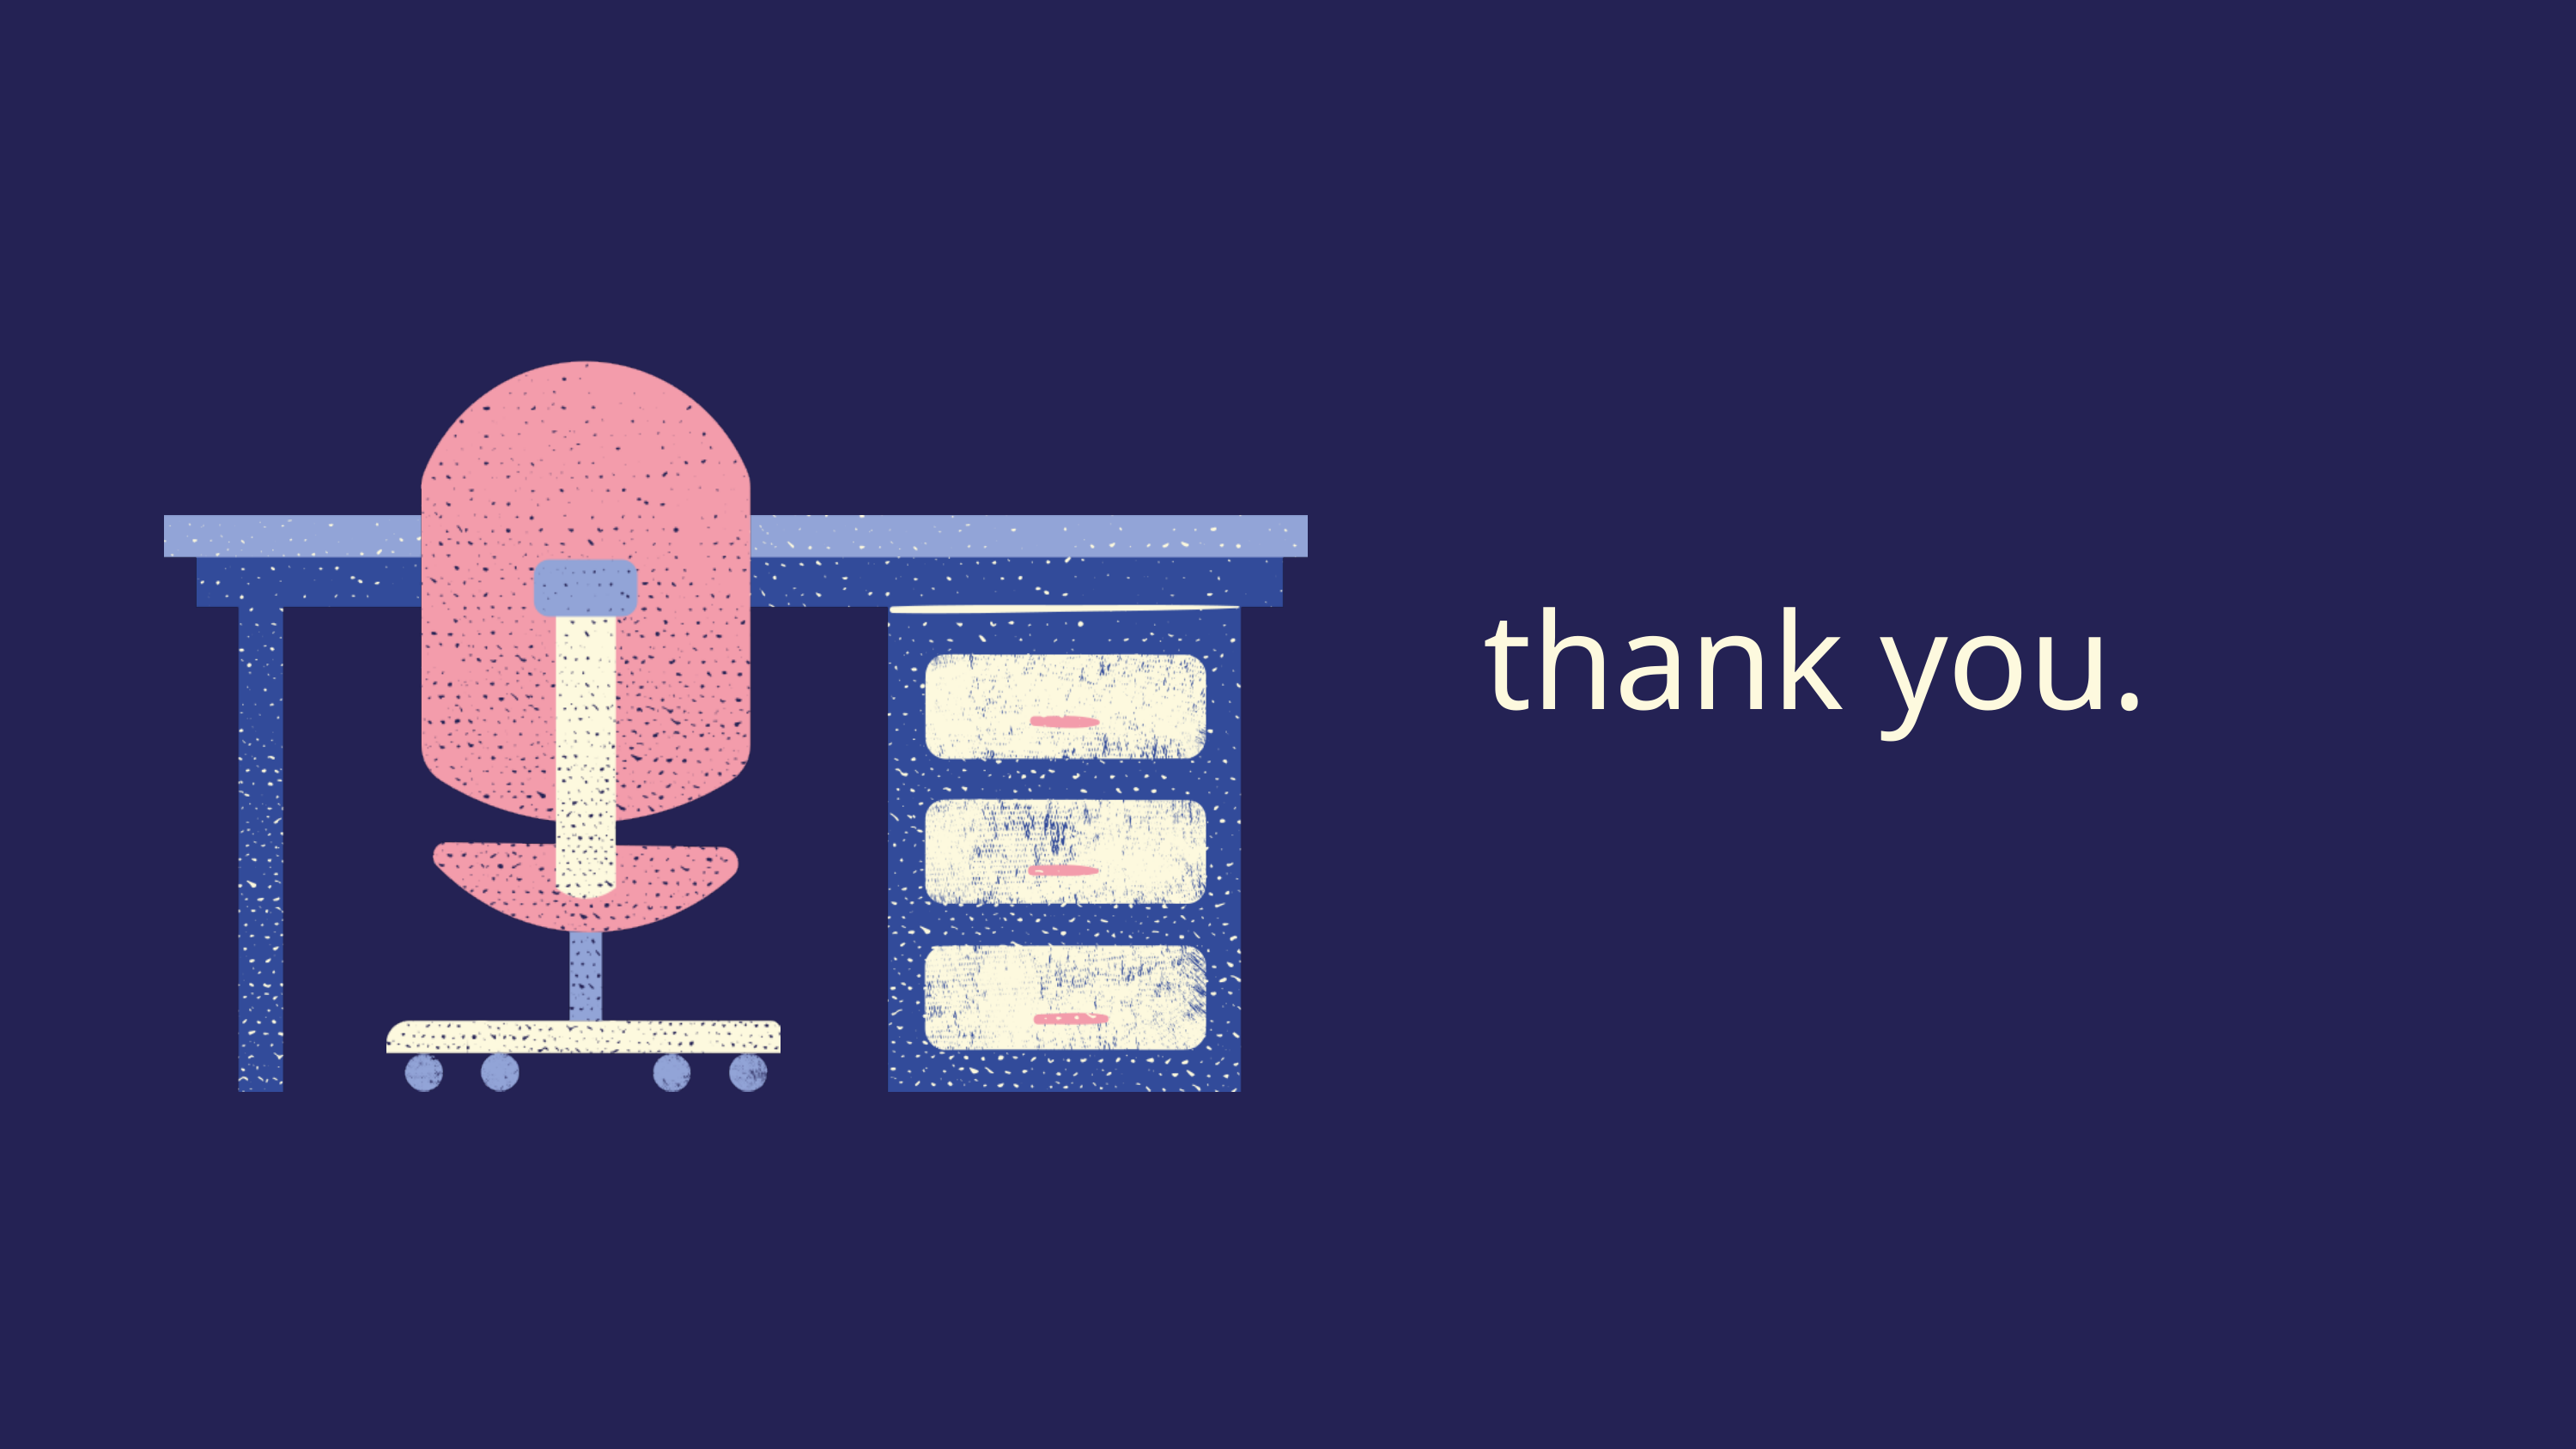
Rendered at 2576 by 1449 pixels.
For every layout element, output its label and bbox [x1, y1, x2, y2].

text_box [1483, 575, 2373, 873]
text_box [164, 356, 1309, 1092]
